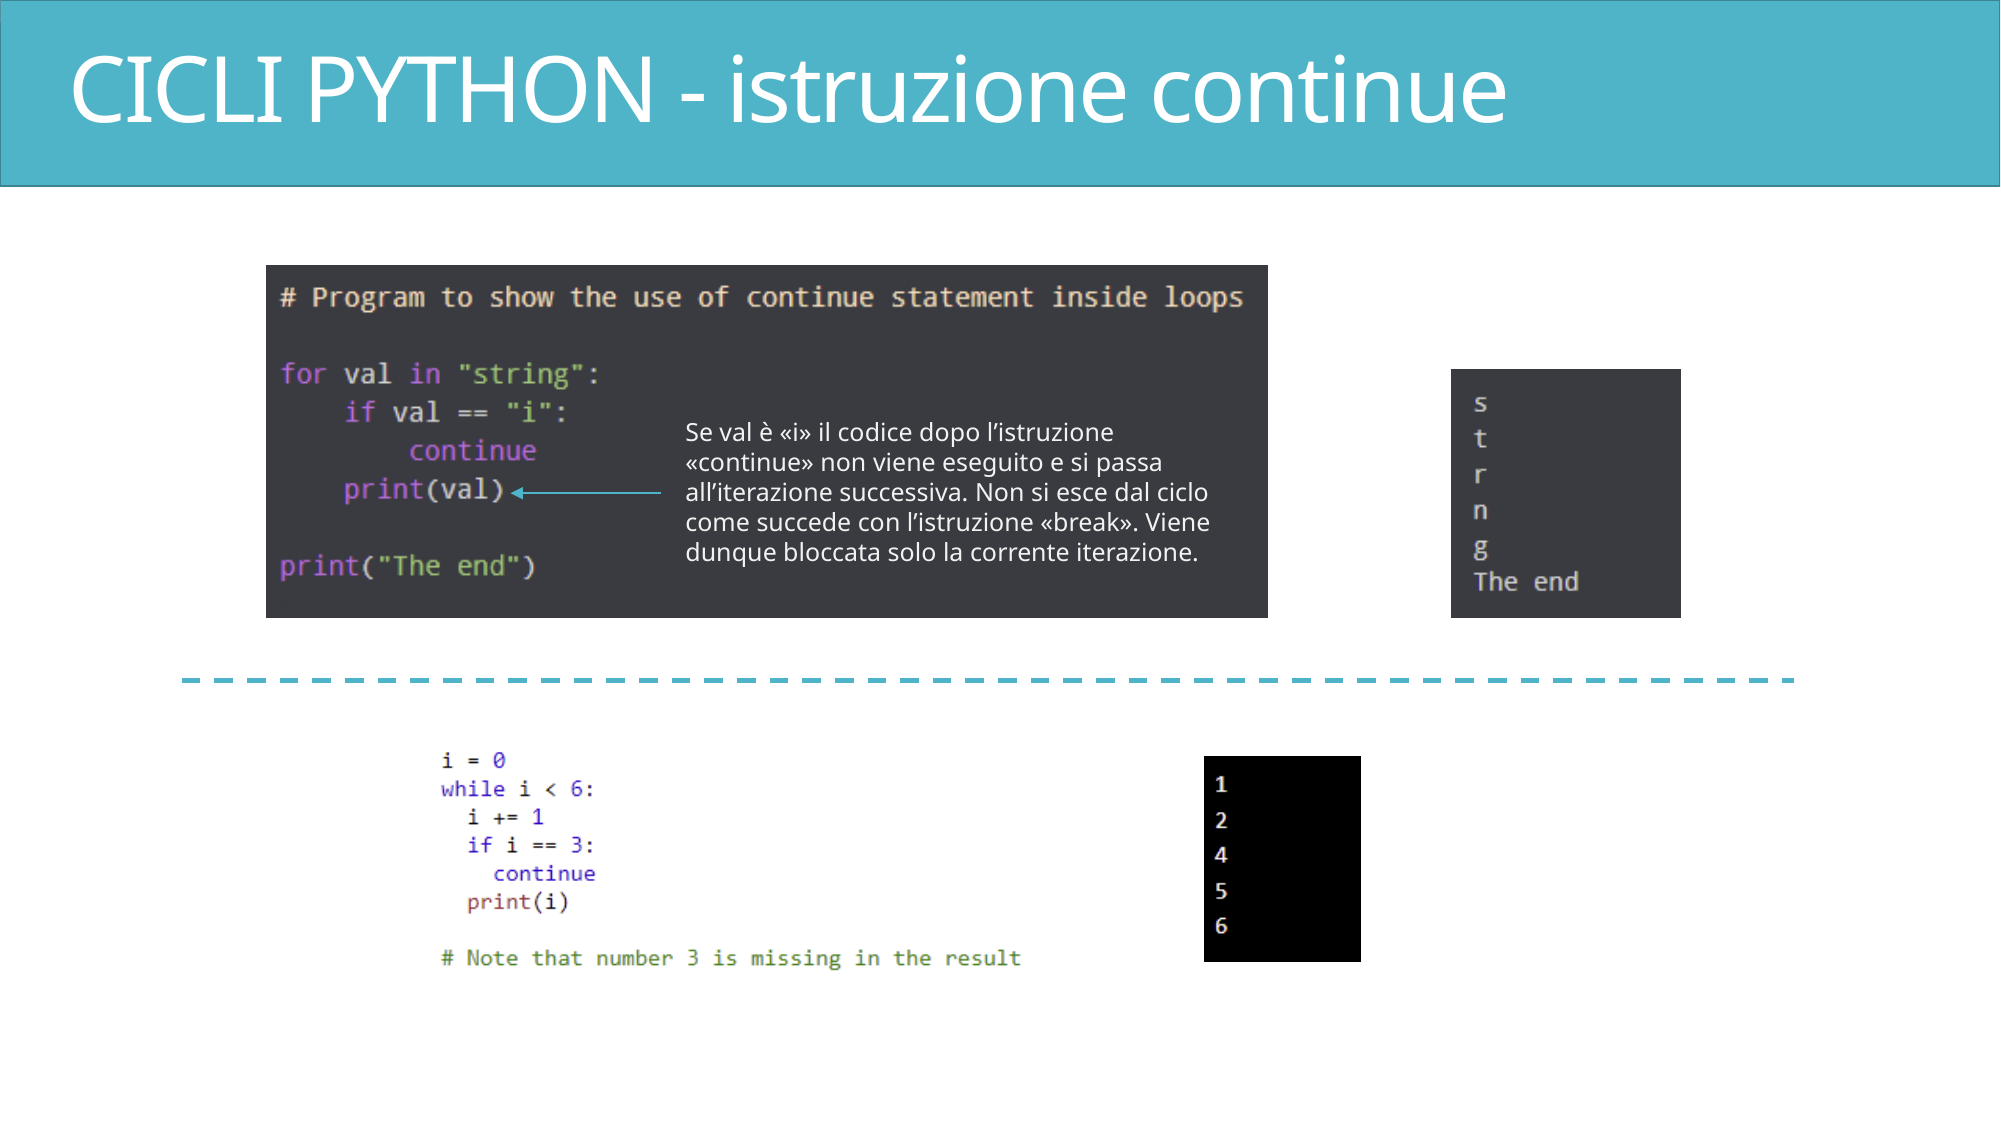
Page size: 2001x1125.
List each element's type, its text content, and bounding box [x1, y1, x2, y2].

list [266, 265, 1269, 618]
title CICLI PYTHON - istruzione continue [53, 19, 1949, 170]
picture [1451, 368, 1681, 618]
picture [431, 740, 1361, 1023]
